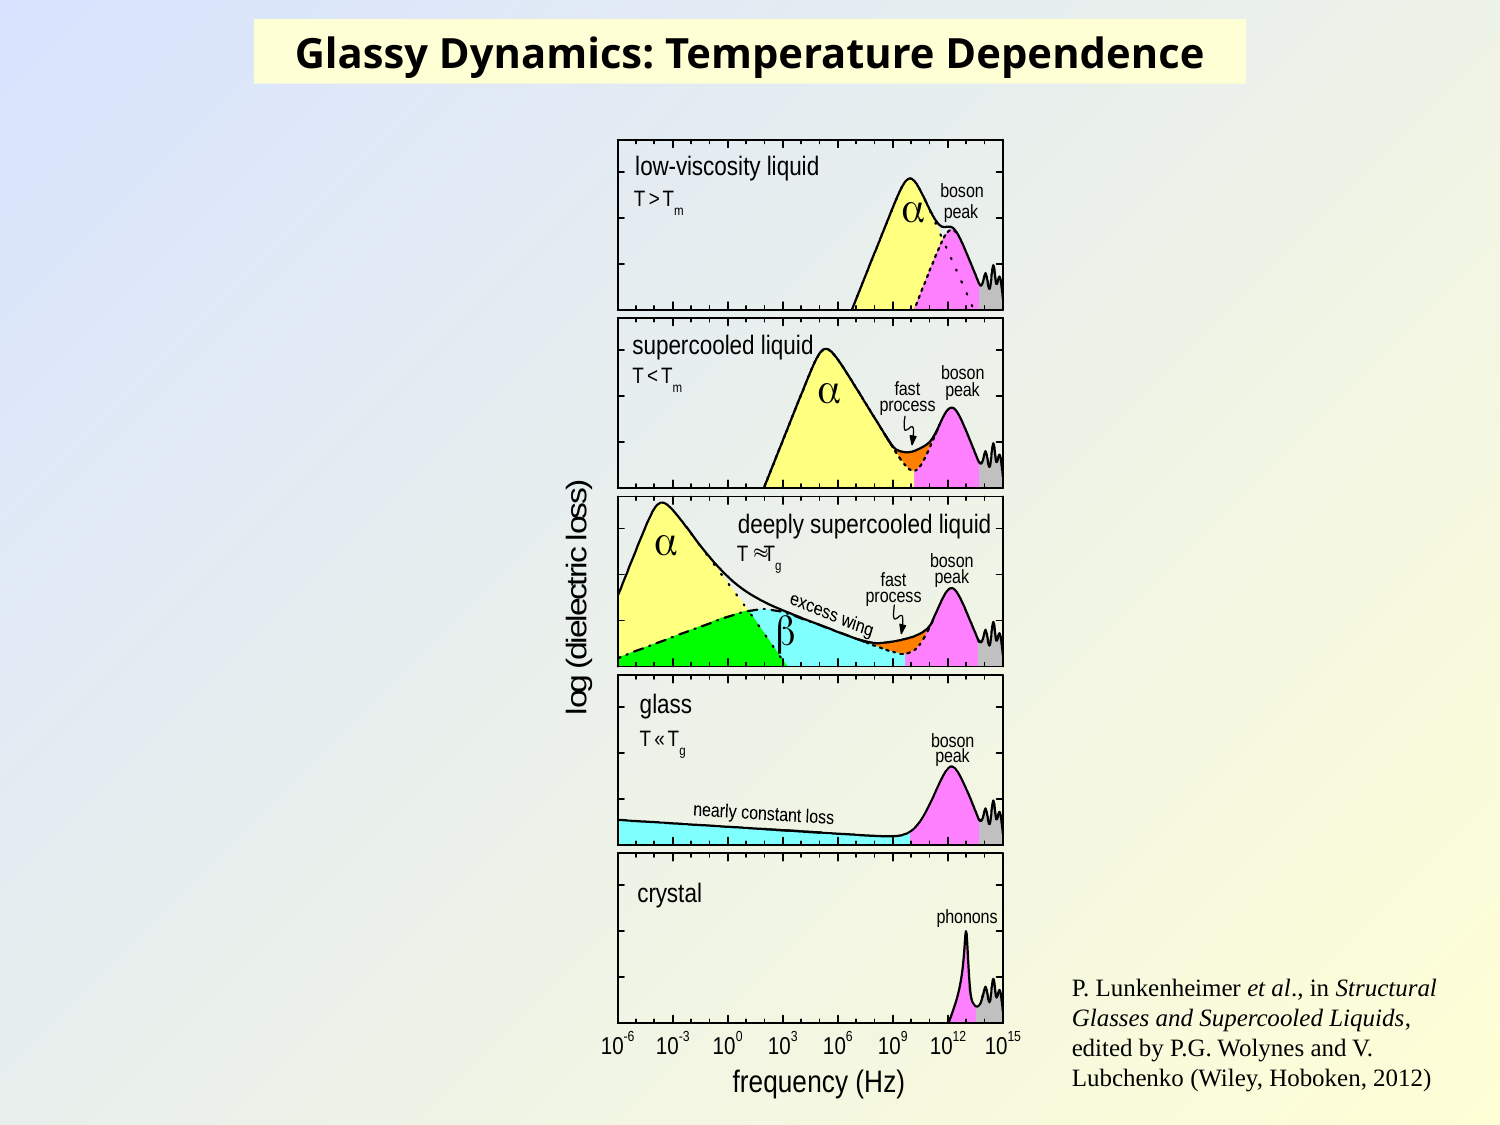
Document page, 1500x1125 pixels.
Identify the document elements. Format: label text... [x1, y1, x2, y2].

text_box Glassy Dynamics: Temperature Dependence [253, 19, 1247, 84]
text_box P. Lunkenheimer et al., in Structural Glasses and Supercooled Liquids, edited by P.G. Wolynes and V. Lubchenko (Wiley, Hoboken, 2012) [1057, 964, 1489, 1099]
picture [458, 113, 1042, 1106]
